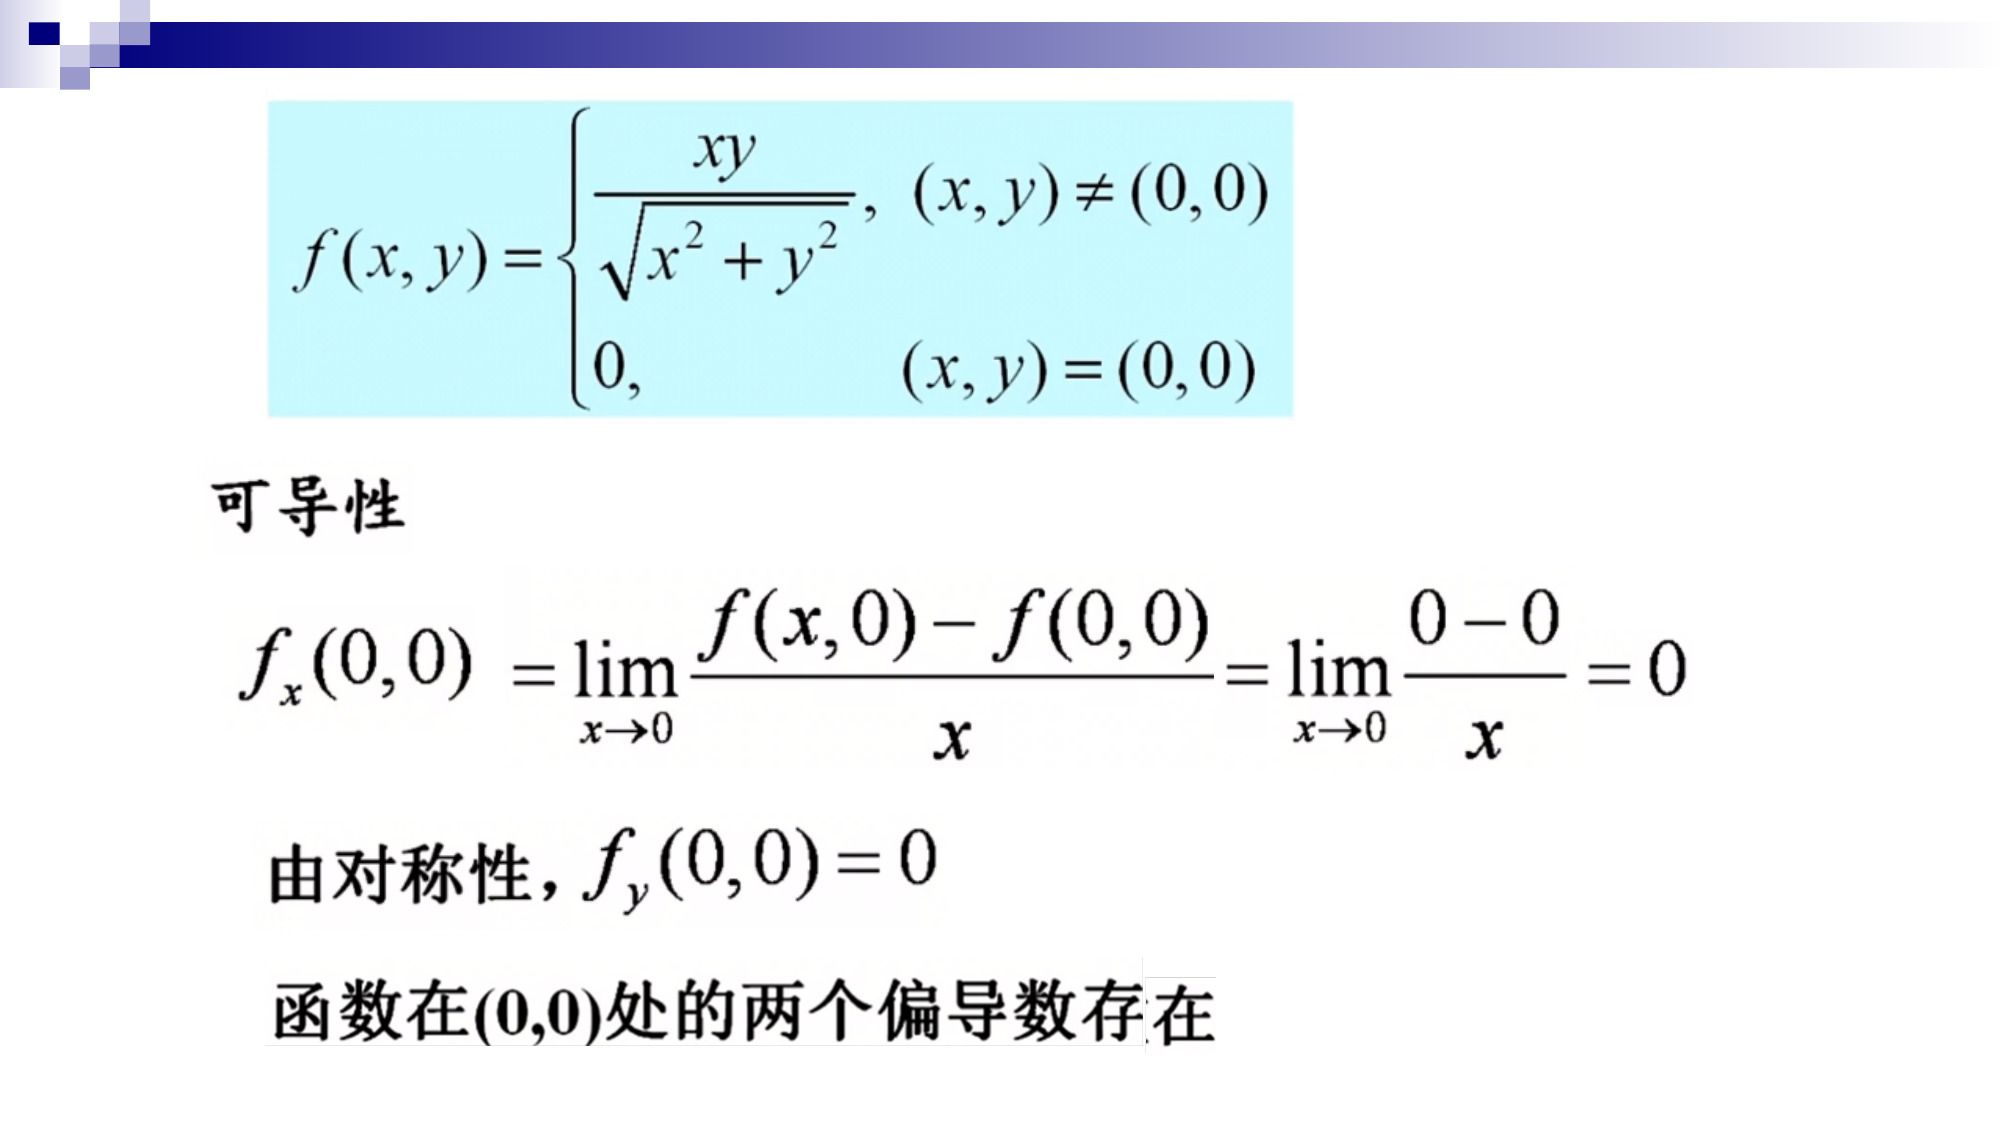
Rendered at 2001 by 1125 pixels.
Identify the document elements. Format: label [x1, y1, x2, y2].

picture [196, 458, 414, 557]
picture [250, 808, 949, 931]
picture [218, 607, 477, 733]
picture [265, 89, 1302, 421]
picture [505, 567, 1694, 772]
picture [265, 957, 1216, 1053]
